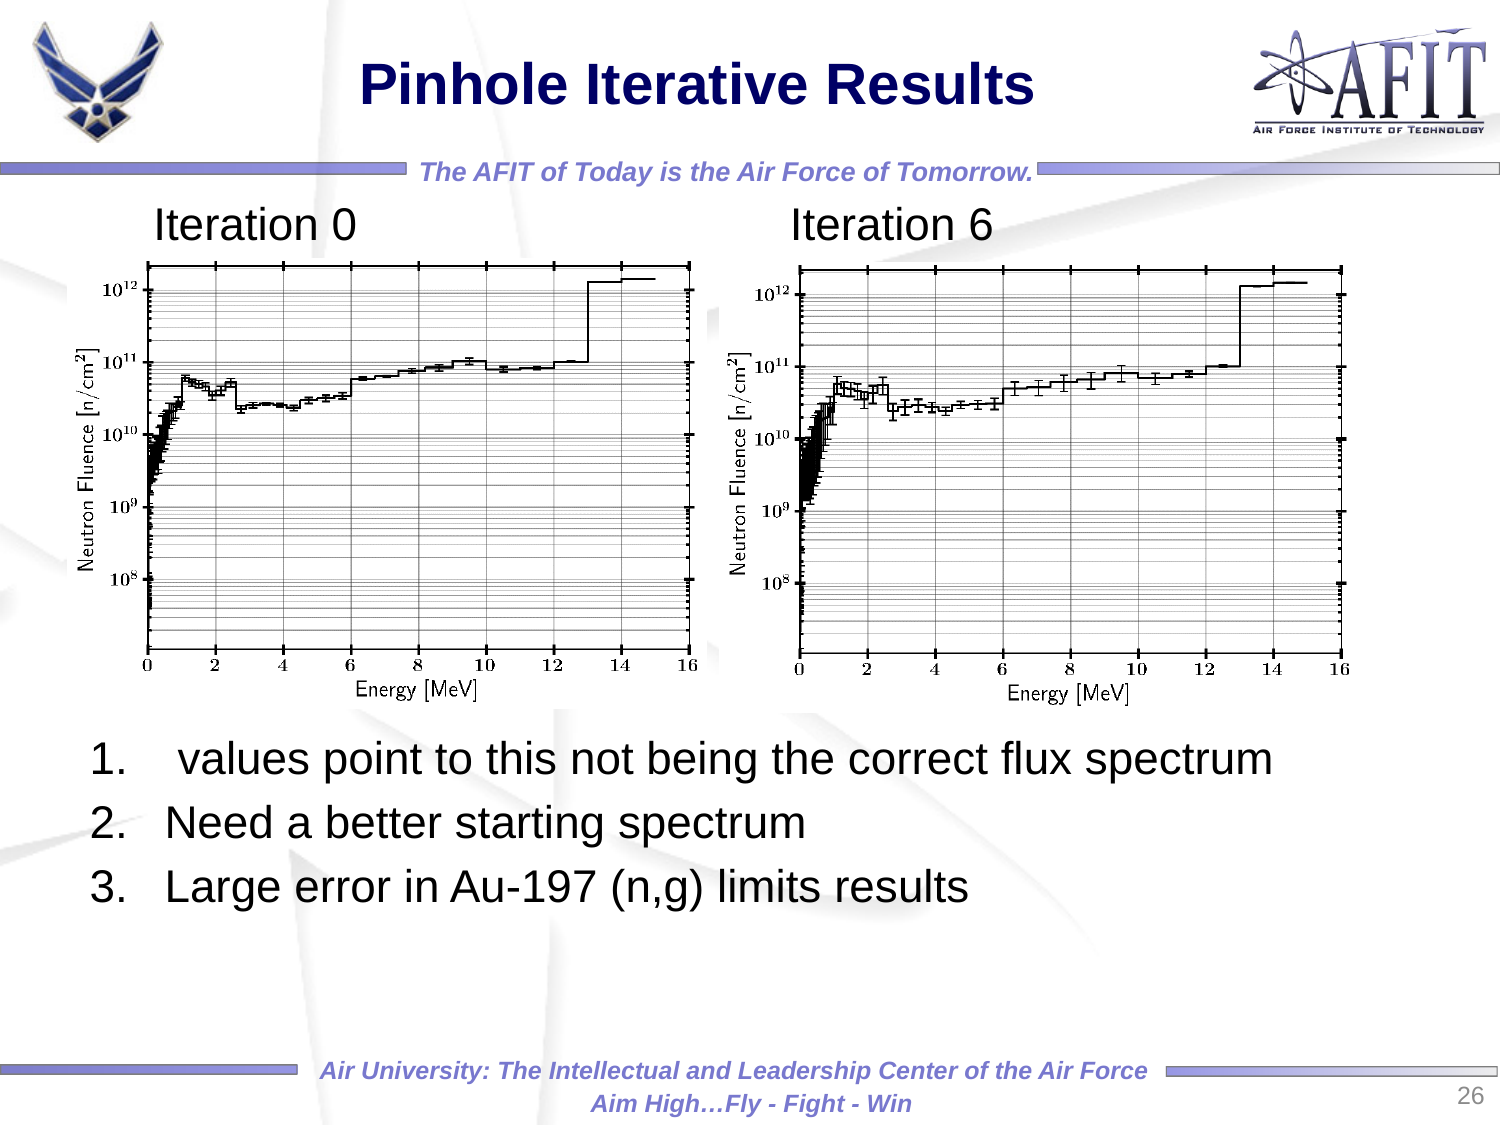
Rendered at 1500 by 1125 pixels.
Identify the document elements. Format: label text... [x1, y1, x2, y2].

slide_number 26 [1149, 1065, 1500, 1125]
picture [32, 21, 162, 143]
picture [67, 258, 707, 709]
picture [719, 261, 1359, 713]
title Pinhole Iterative Results [162, 0, 1251, 163]
